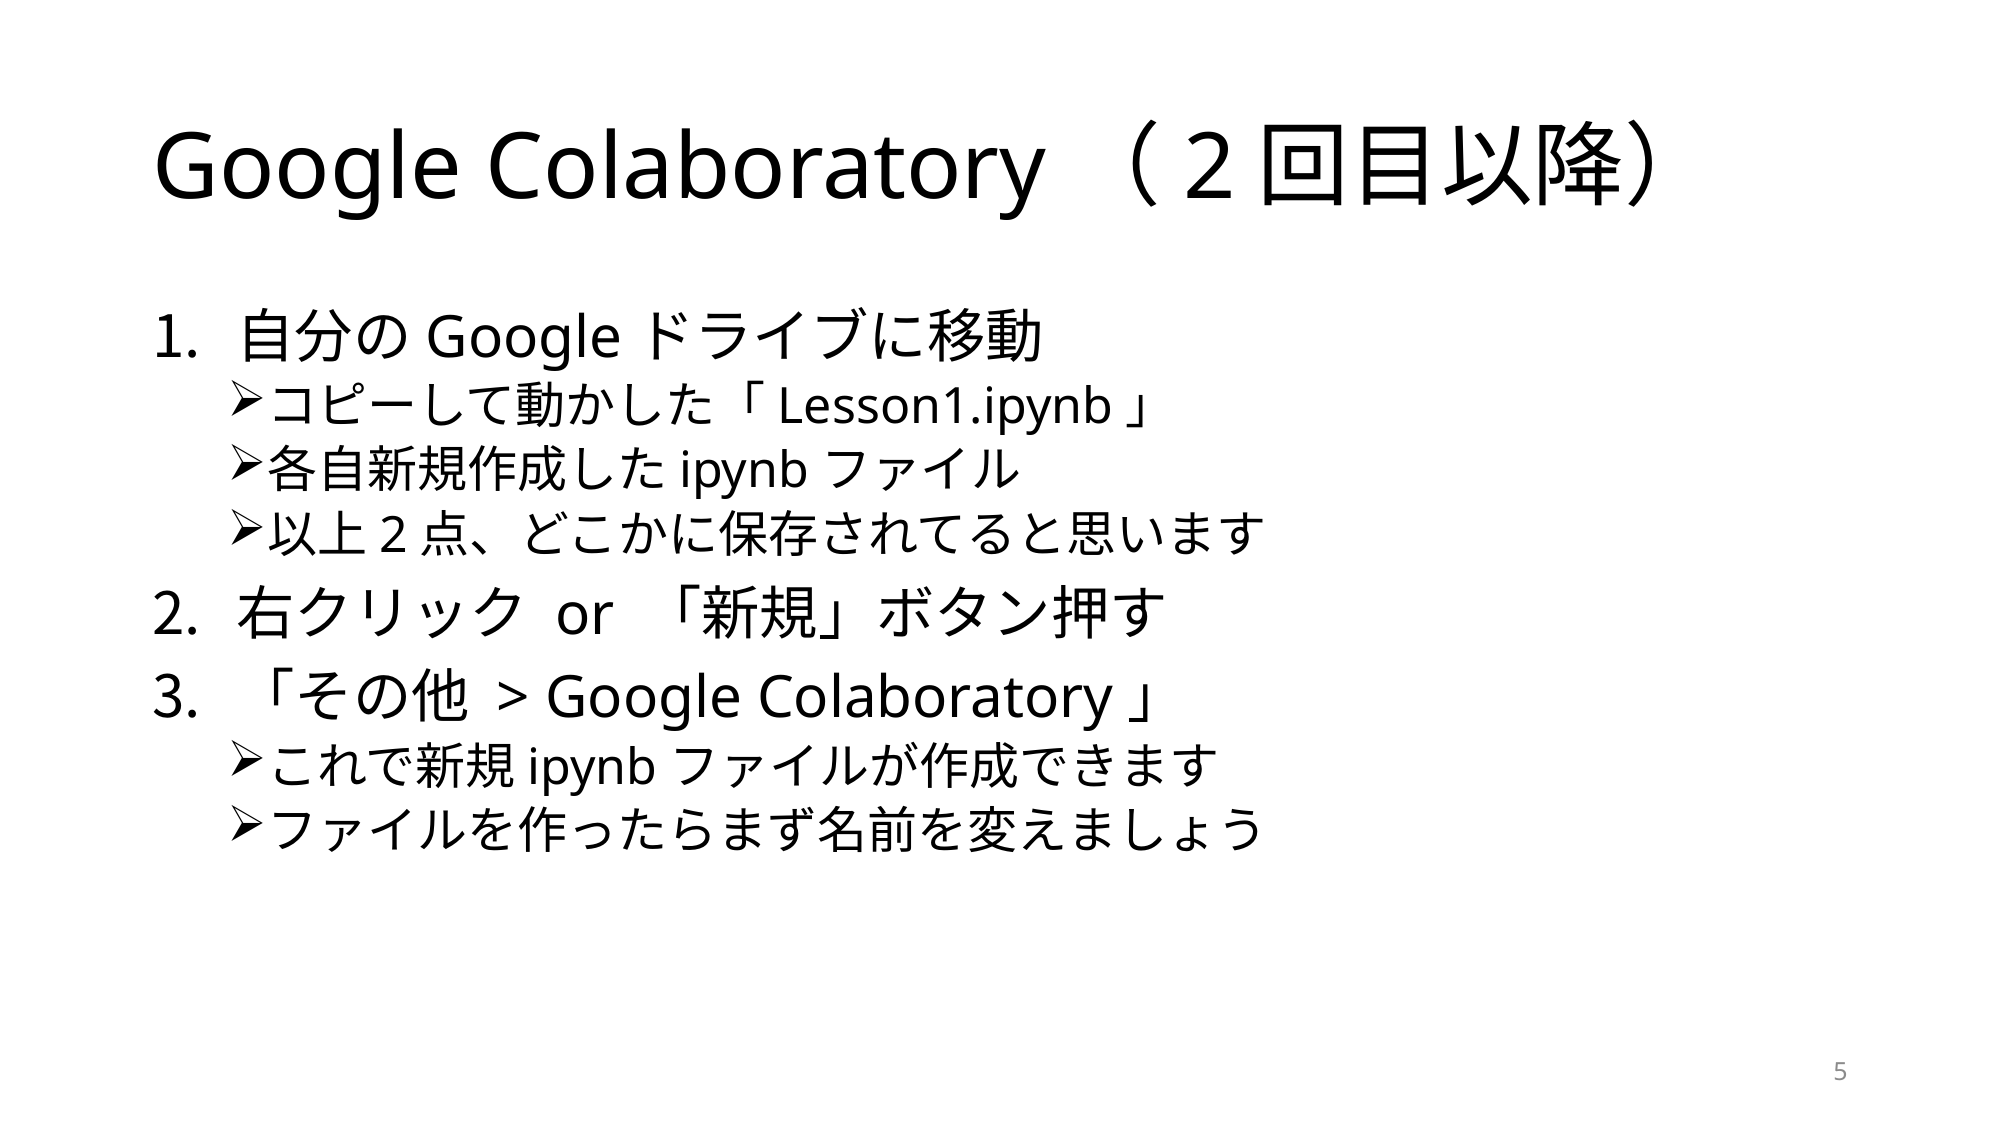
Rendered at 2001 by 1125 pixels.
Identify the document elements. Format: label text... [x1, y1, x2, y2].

list 自分のGoogleドライブに移動 コピーして動かした「Lesson1.ipynb」 各自新規作成したipynbファイル 以上2点、どこかに保存されてると思います 右クリック or 「新規」ボタン押す 「その他 > Google Colaboratory」 これで新規ipynbファイルが作成できます ファイルを作ったらまず名前を変えましょう [137, 299, 1863, 1014]
slide_number 5 [1412, 1042, 1863, 1103]
title Google Colaboratory（2回目以降） [137, 59, 1863, 278]
